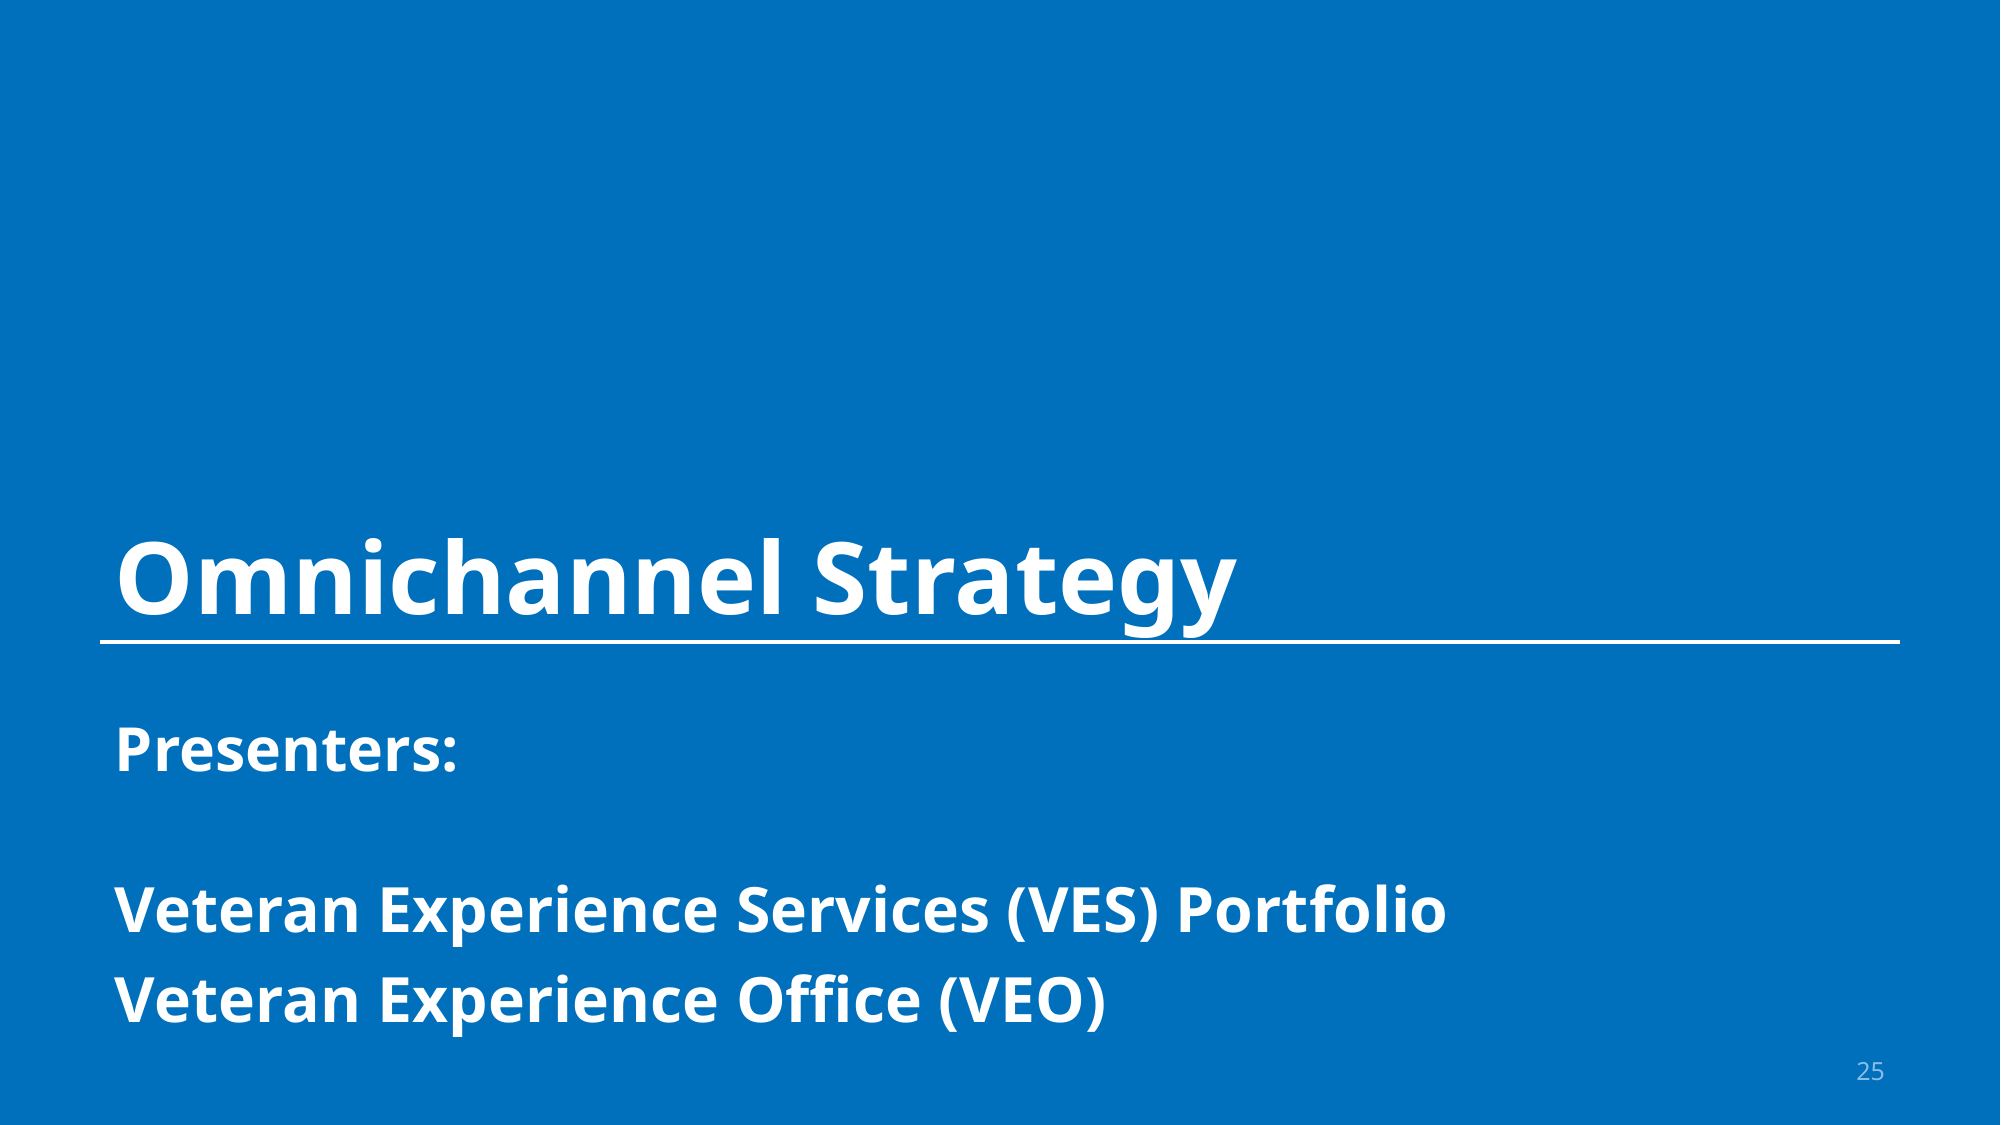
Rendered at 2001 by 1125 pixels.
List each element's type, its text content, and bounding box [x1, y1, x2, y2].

slide_number 25 [1749, 1042, 1900, 1103]
title Omnichannel Strategy [99, 482, 1900, 642]
text_box Presenters: Veteran Experience Services (VES) Portfolio Veteran Experience Office (VEO) [99, 699, 1857, 1043]
